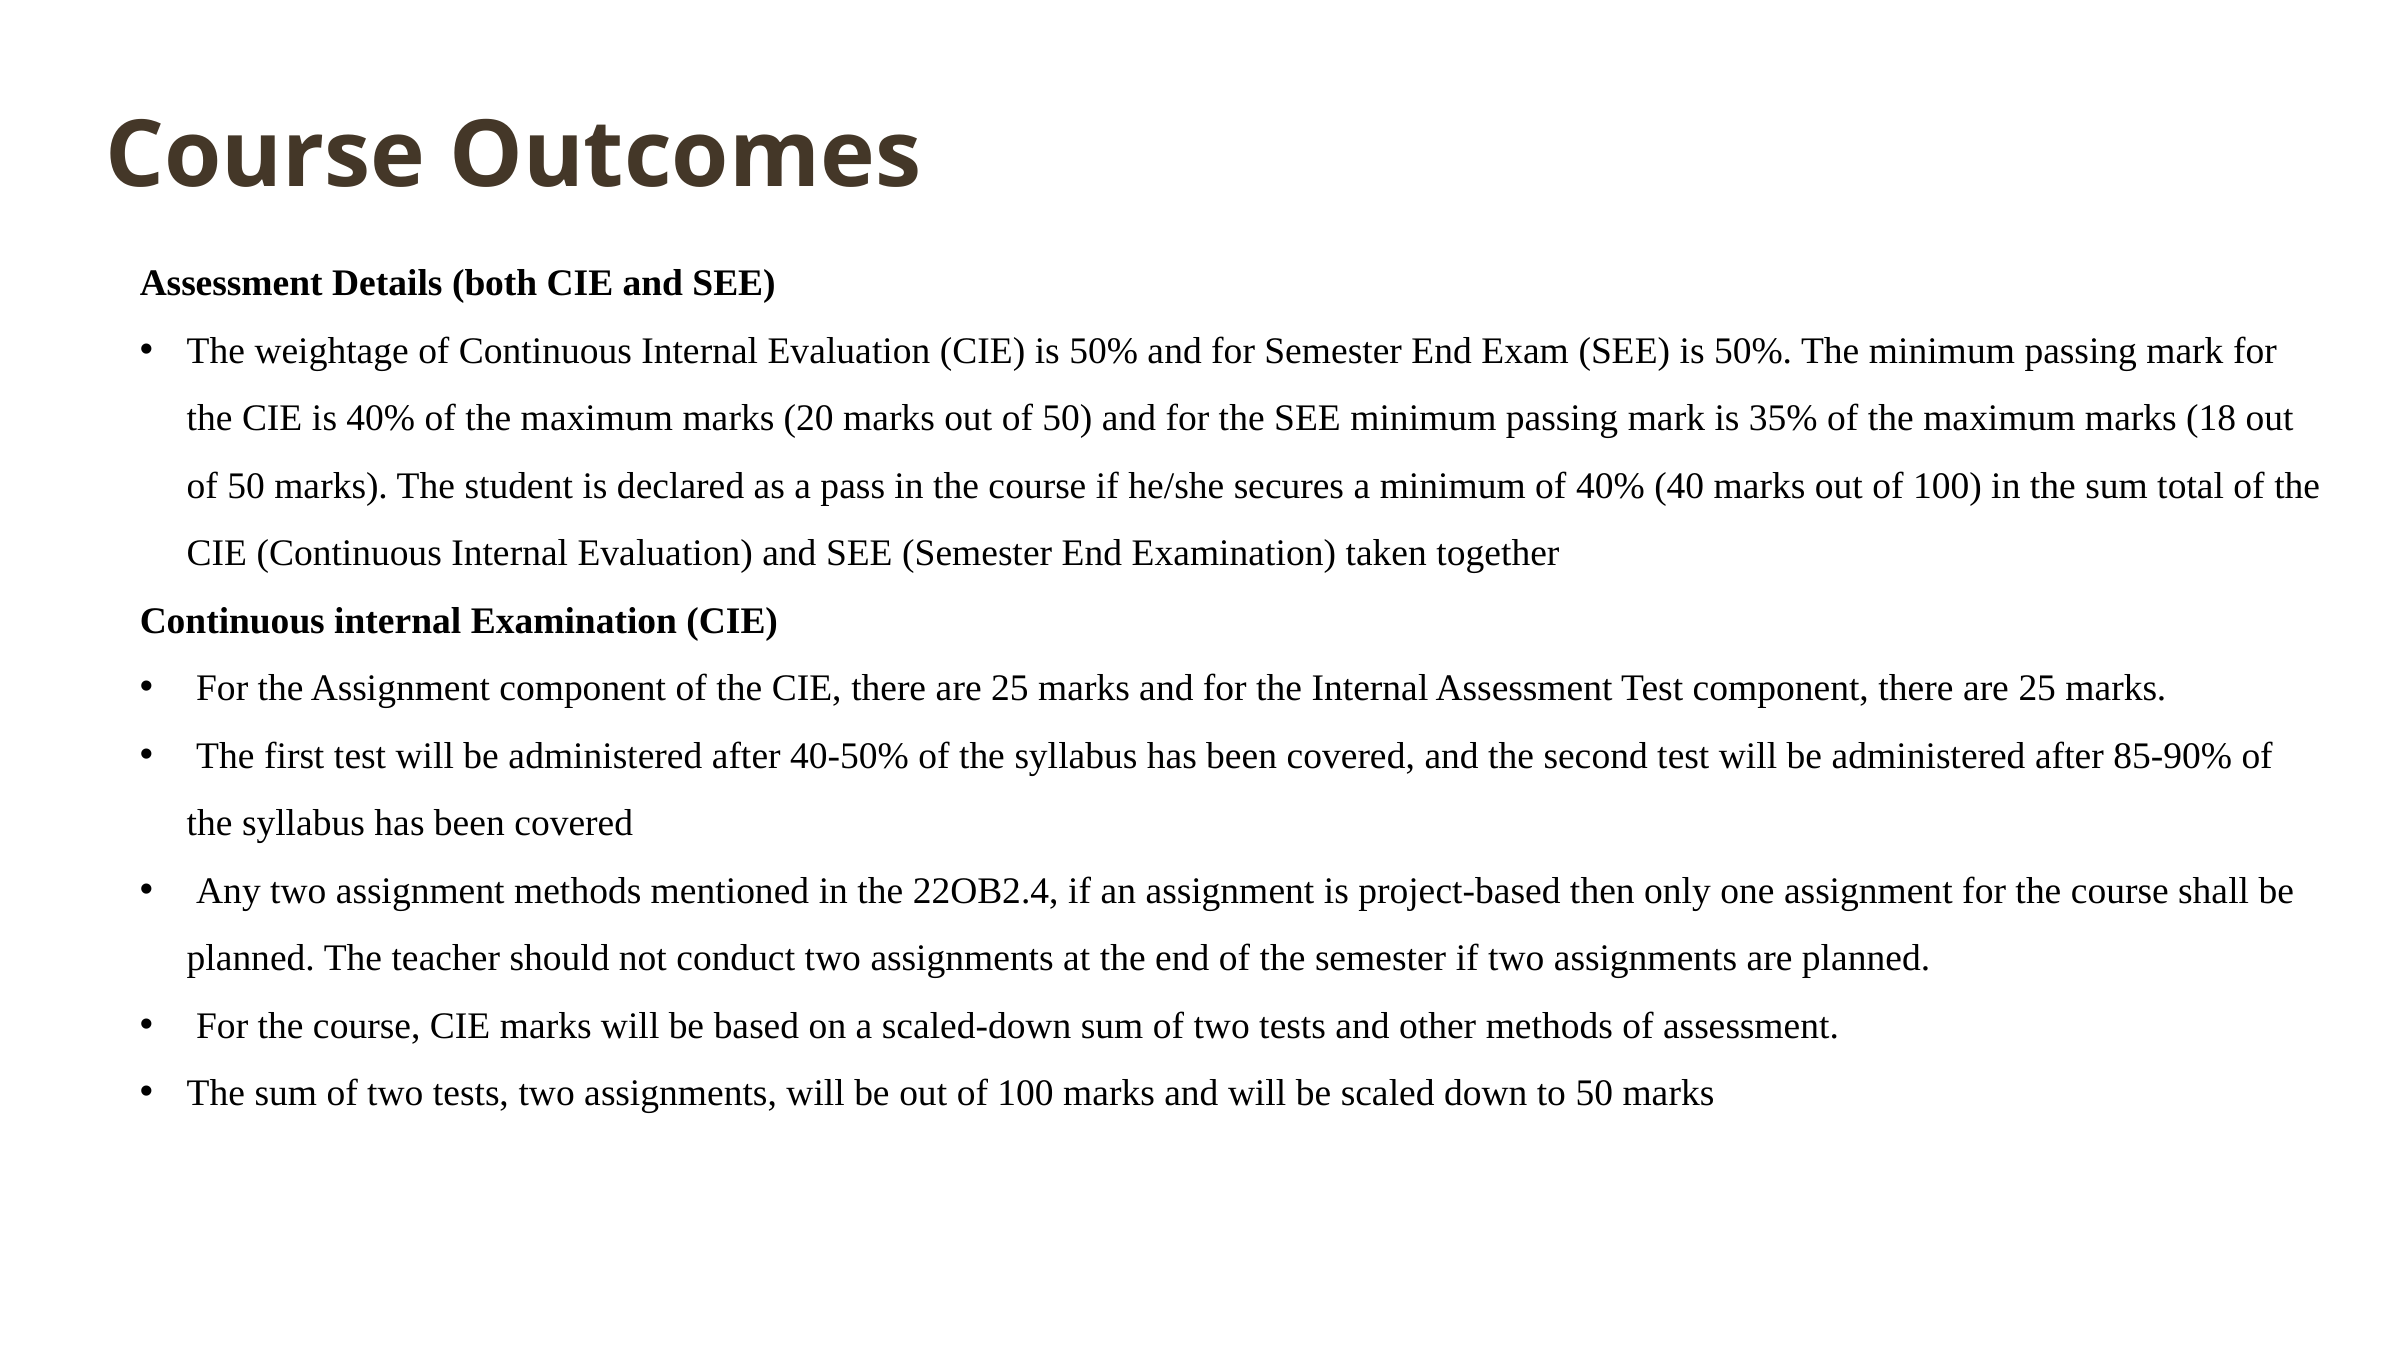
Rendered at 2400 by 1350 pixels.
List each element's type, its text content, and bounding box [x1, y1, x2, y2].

text_box Assessment Details (both CIE and SEE) The weightage of Continuous Internal Evaluation (CIE) is 50% and for Semester End Exam (SEE) is 50%. The minimum passing mark for the CIE is 40% of the maximum marks (20 marks out of 50) and for the SEE minimum passing mark is 35% of the maximum marks (18 out of 50 marks). The student is declared as a pass in the course if he/she secures a minimum of 40% (40 marks out of 100) in the sum total of the CIE (Continuous Internal Evaluation) and SEE (Semester End Examination) taken together Continuous internal Examination (CIE) For the Assignment component of the CIE, there are 25 marks and for the Internal Assessment Test component, there are 25 marks. The first test will be administered after 40-50% of the syllabus has been covered, and the second test will be administered after 85-90% of the syllabus has been covered Any two assignment methods mentioned in the 22OB2.4, if an assignment is project-based then only one assignment for the course shall be planned. The teacher should not conduct two assignments at the end of the semester if two assignments are planned. For the course, CIE marks will be based on a scaled-down sum of two tests and other methods of assessment. The sum of two tests, two assignments, will be out of 100 marks and will be scaled down to 50 marks [125, 228, 2339, 1121]
text_box Course Outcomes [105, 89, 1036, 206]
